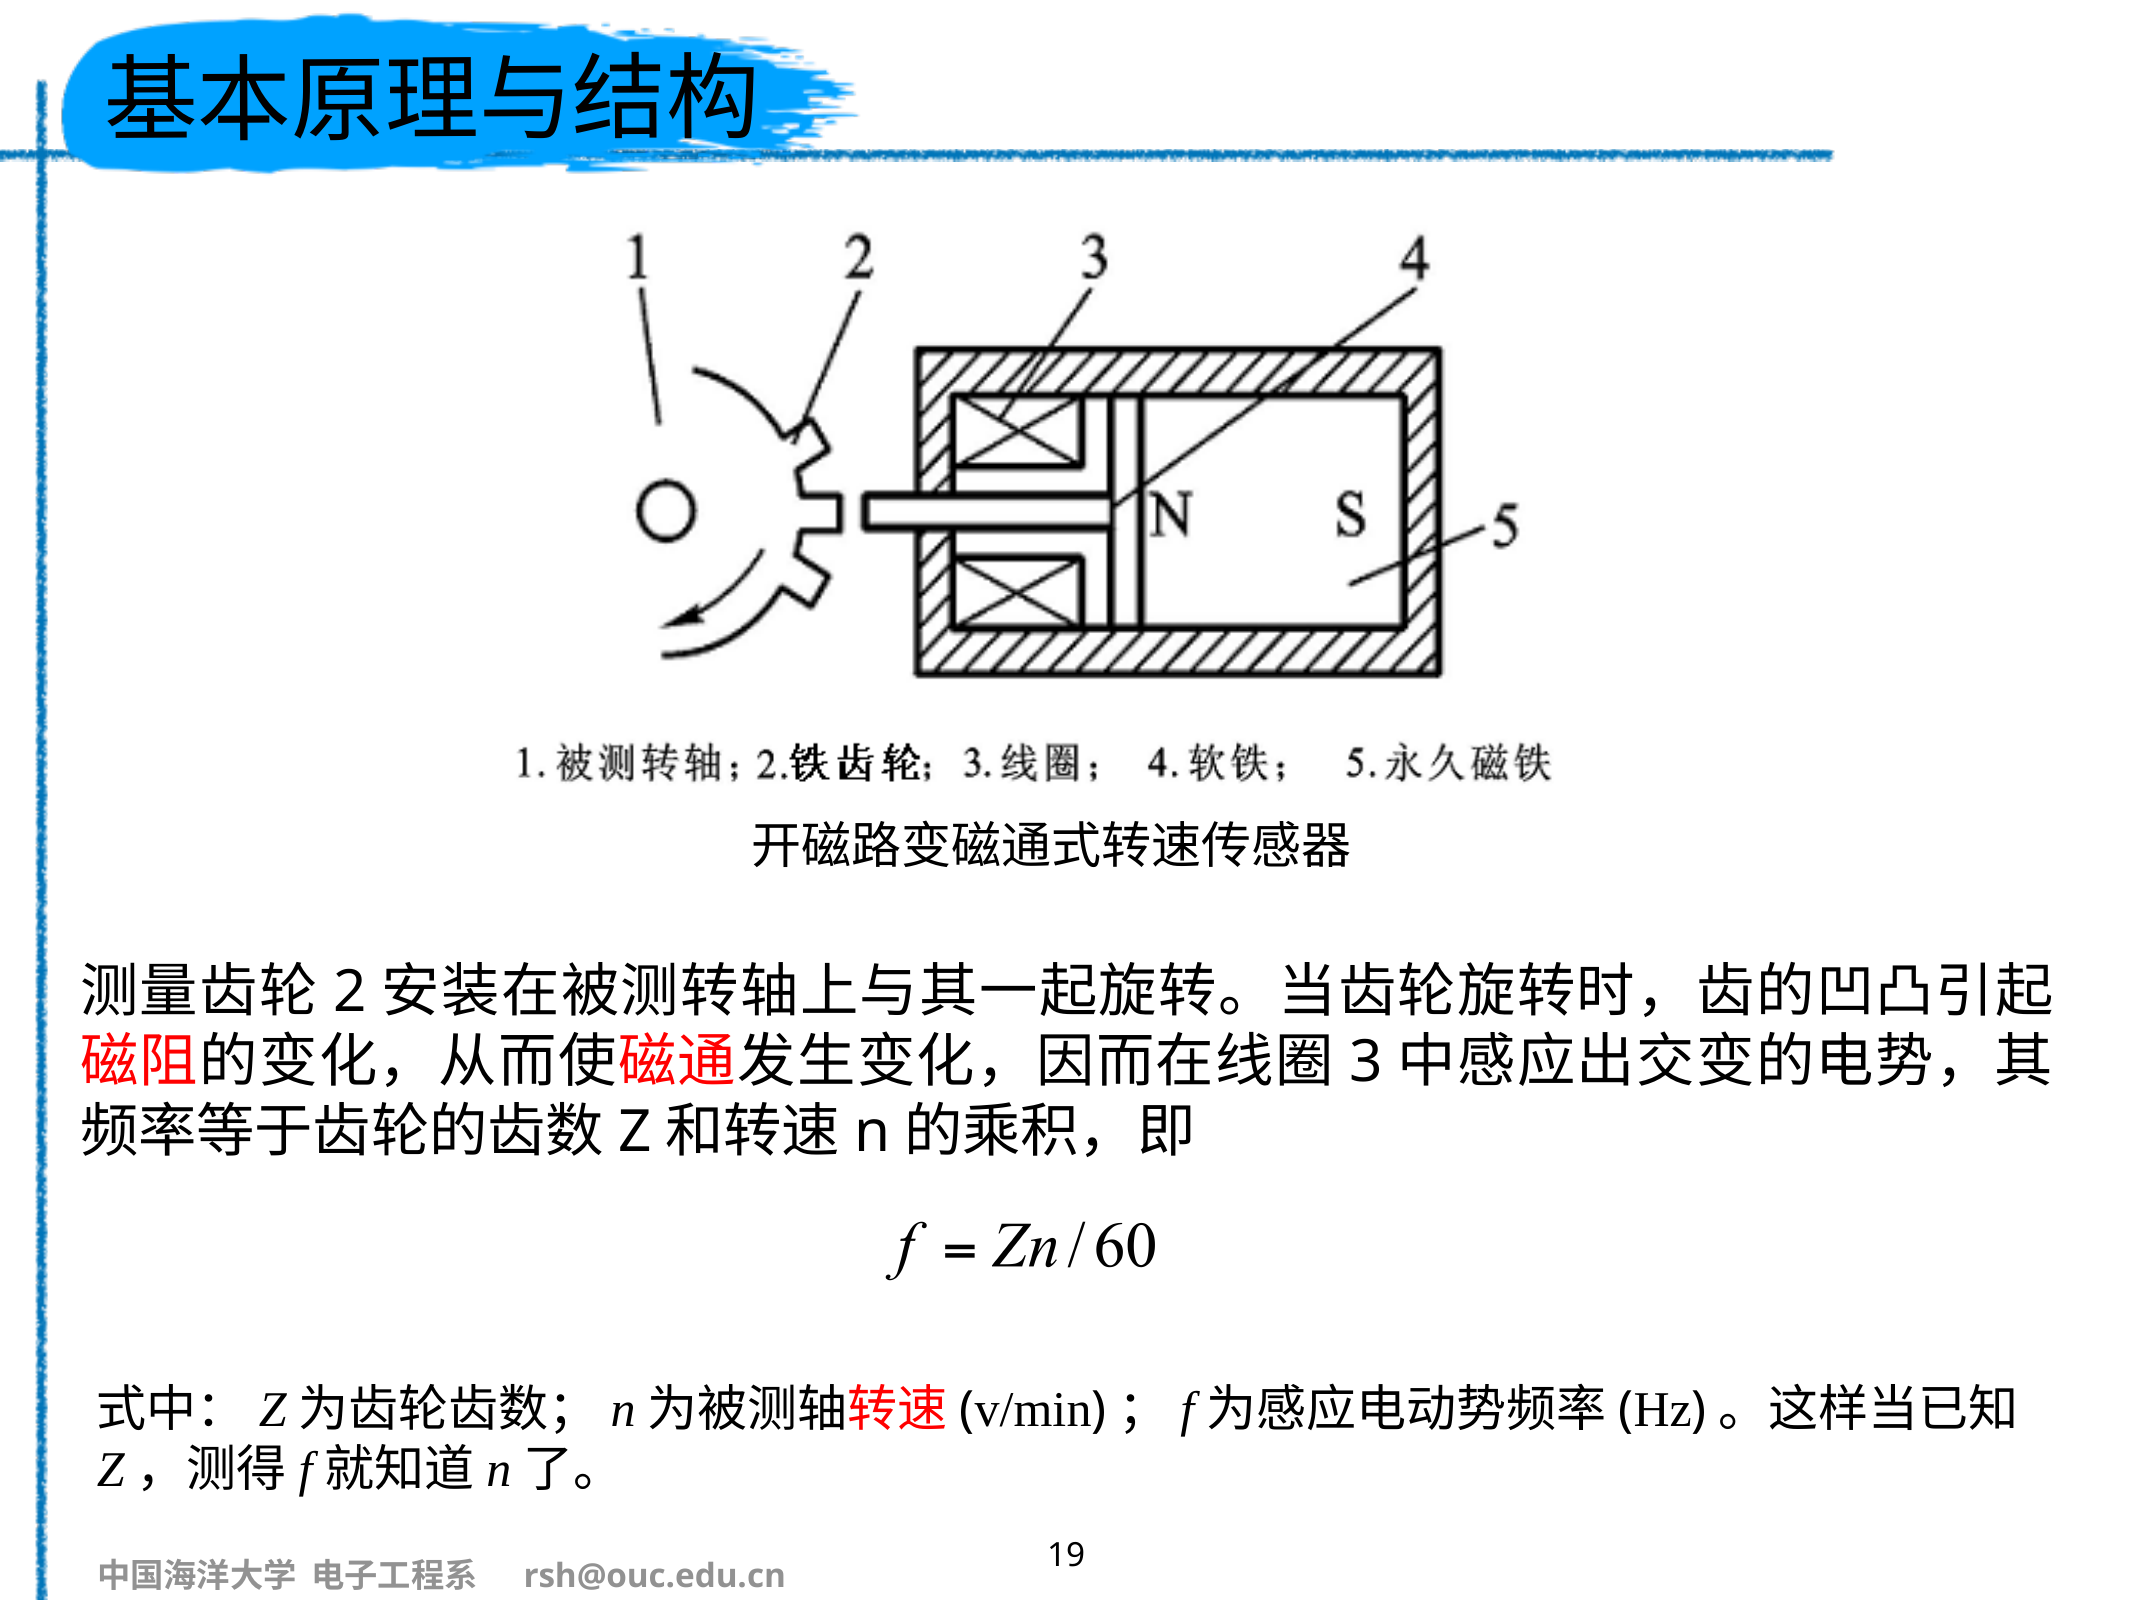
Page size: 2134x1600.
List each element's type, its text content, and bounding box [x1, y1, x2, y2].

picture [873, 1205, 1170, 1297]
text_box 测量齿轮2安装在被测转轴上与其一起旋转。当齿轮旋转时，齿的凹凸引起磁阻的变化，从而使磁通发生变化，因而在线圈3中感应出交变的电势，其频率等于齿轮的齿数Z和转速n的乘积，即 [71, 944, 2062, 1172]
picture [798, 10, 1841, 178]
title 基本原理与结构 [66, 0, 799, 188]
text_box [505, 223, 1671, 807]
slide_number 19 [1037, 1524, 1095, 1579]
text_box 式中：Z为齿轮齿数；n为被测轴转速(v/min)；f为感应电动势频率(Hz)。这样当已知Z，测得f就知道n了。 [88, 1368, 2045, 1506]
picture [0, 10, 67, 1600]
